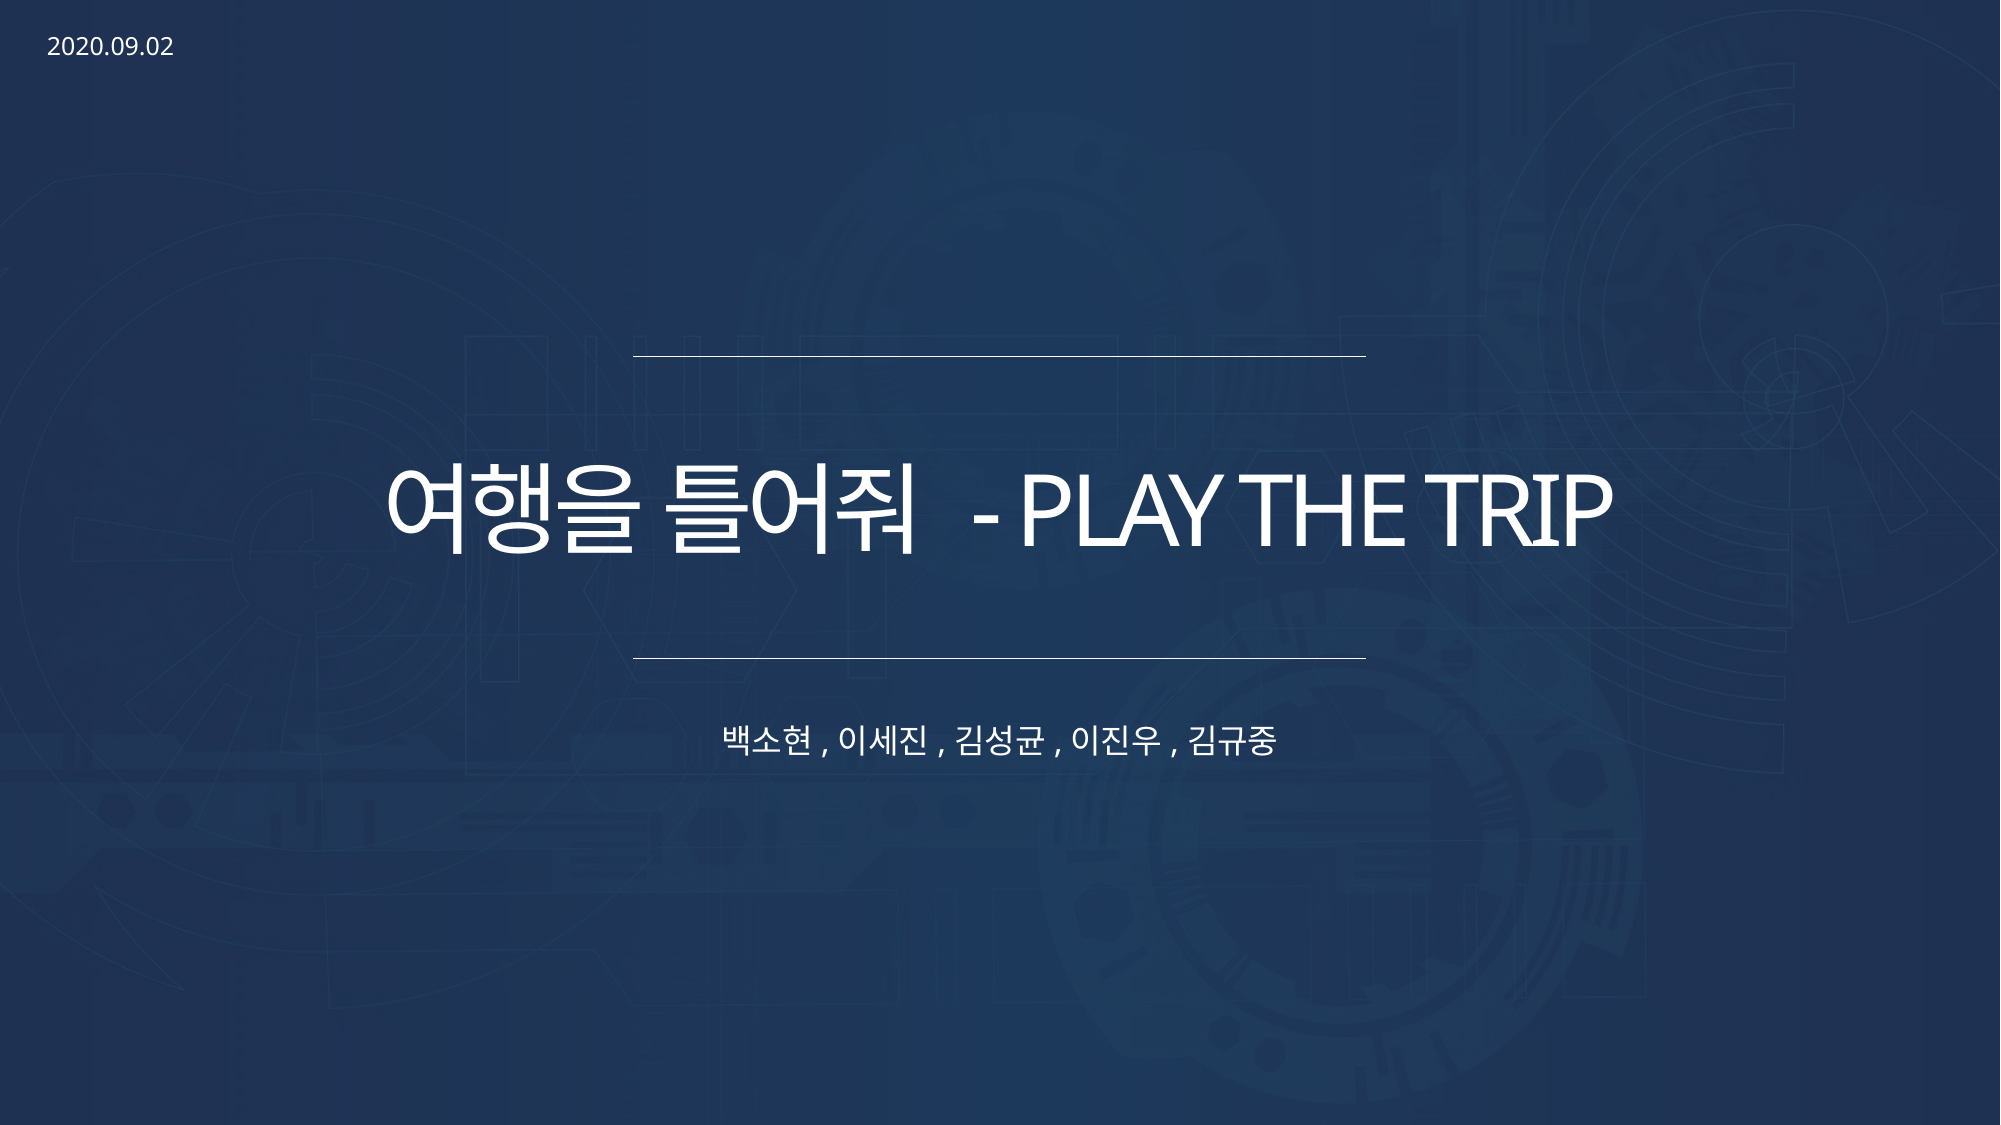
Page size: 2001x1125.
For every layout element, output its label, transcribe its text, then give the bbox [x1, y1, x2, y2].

text_box 백소현,이세진,김성균,이진우,김규중 [706, 712, 1294, 768]
text_box 여행을 틀어줘 - PLAY THE TRIP [367, 439, 1633, 574]
text_box 2020.09.02 [32, 23, 190, 68]
